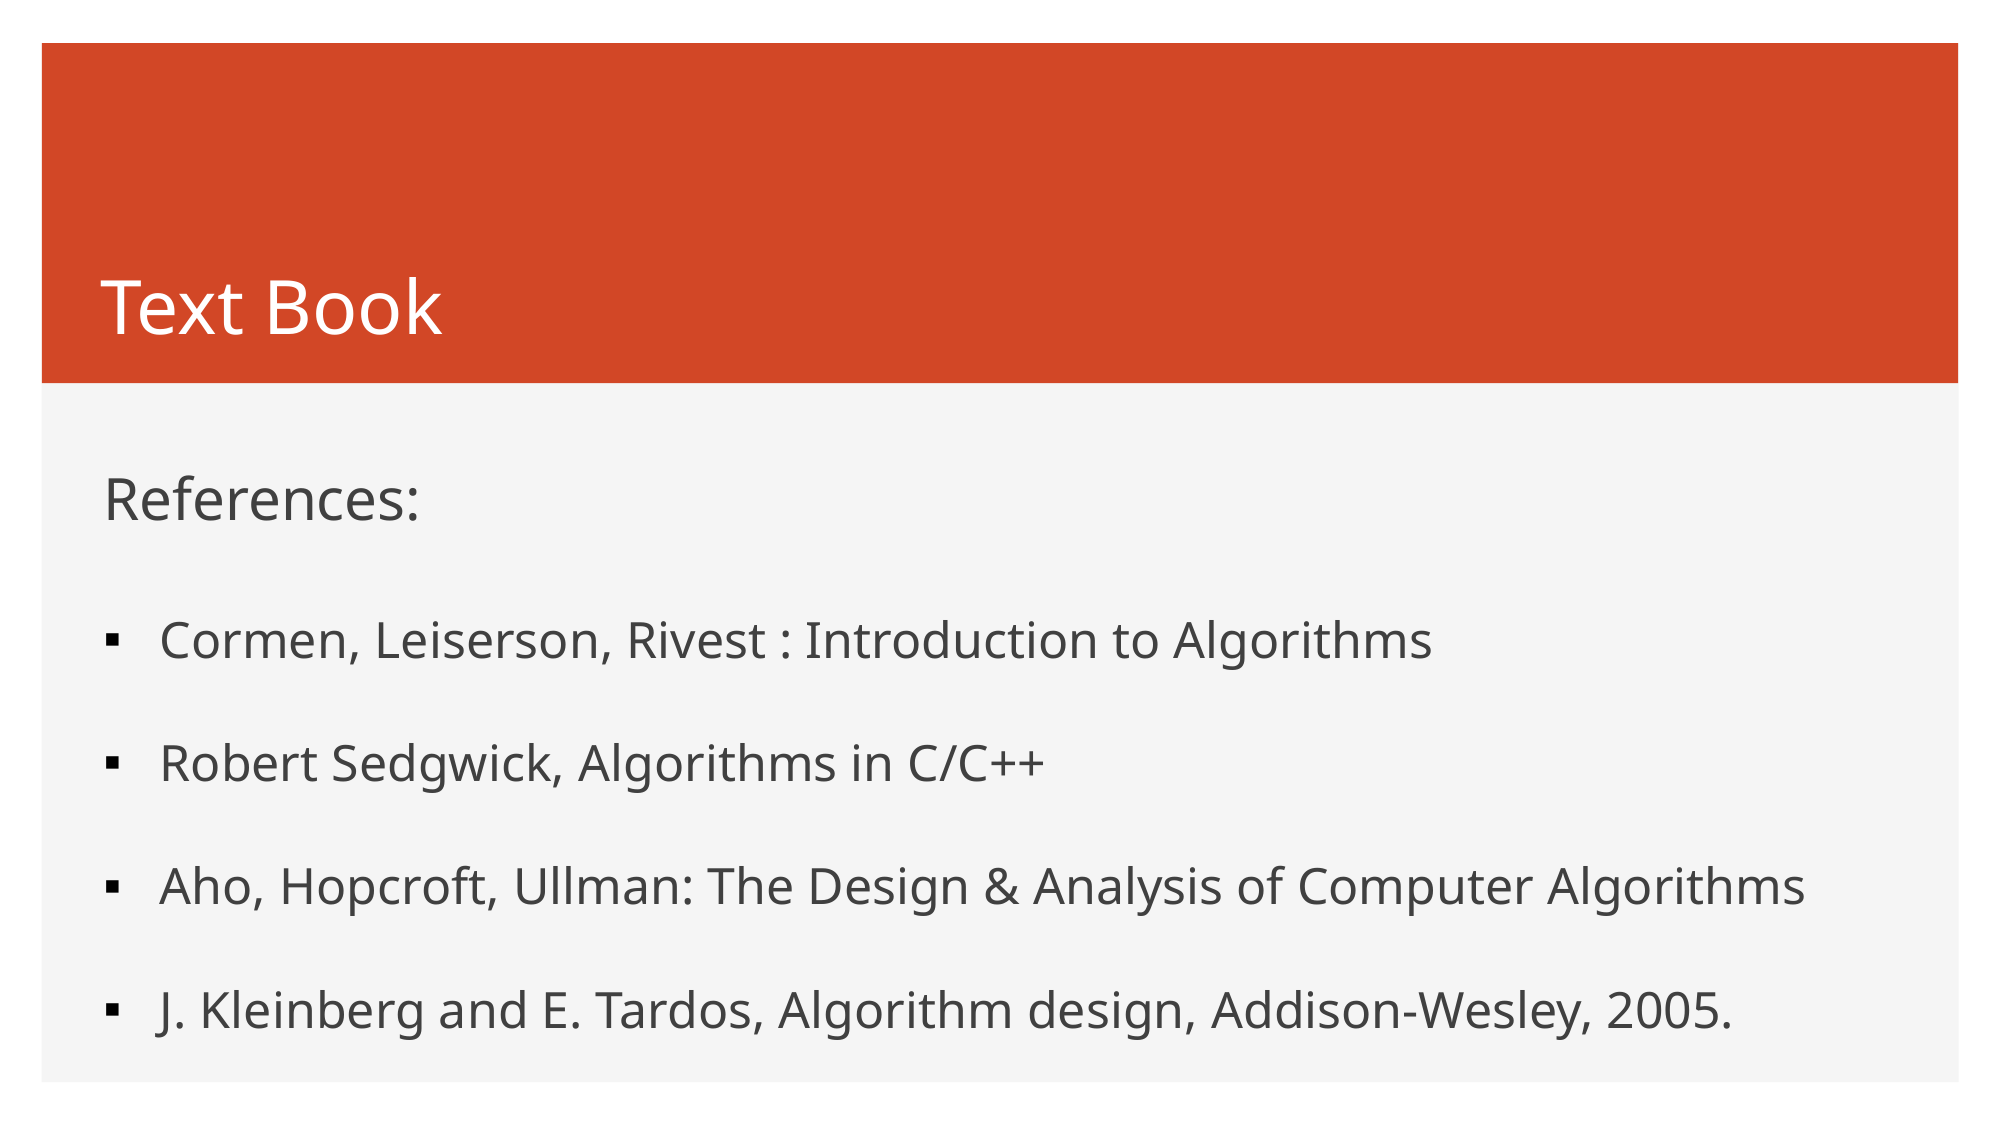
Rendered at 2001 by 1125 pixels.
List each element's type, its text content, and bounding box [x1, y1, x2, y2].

title Text Book [85, 251, 1214, 357]
list References: Cormen, Leiserson, Rivest : Introduction to Algorithms Robert Sedgwick, Algorithms in C/C++ Aho, Hopcroft, Ullman: The Design & Analysis of Computer Algorithms J. Kleinberg and E. Tardos, Algorithm design, Addison-Wesley, 2005. [88, 420, 1940, 1073]
